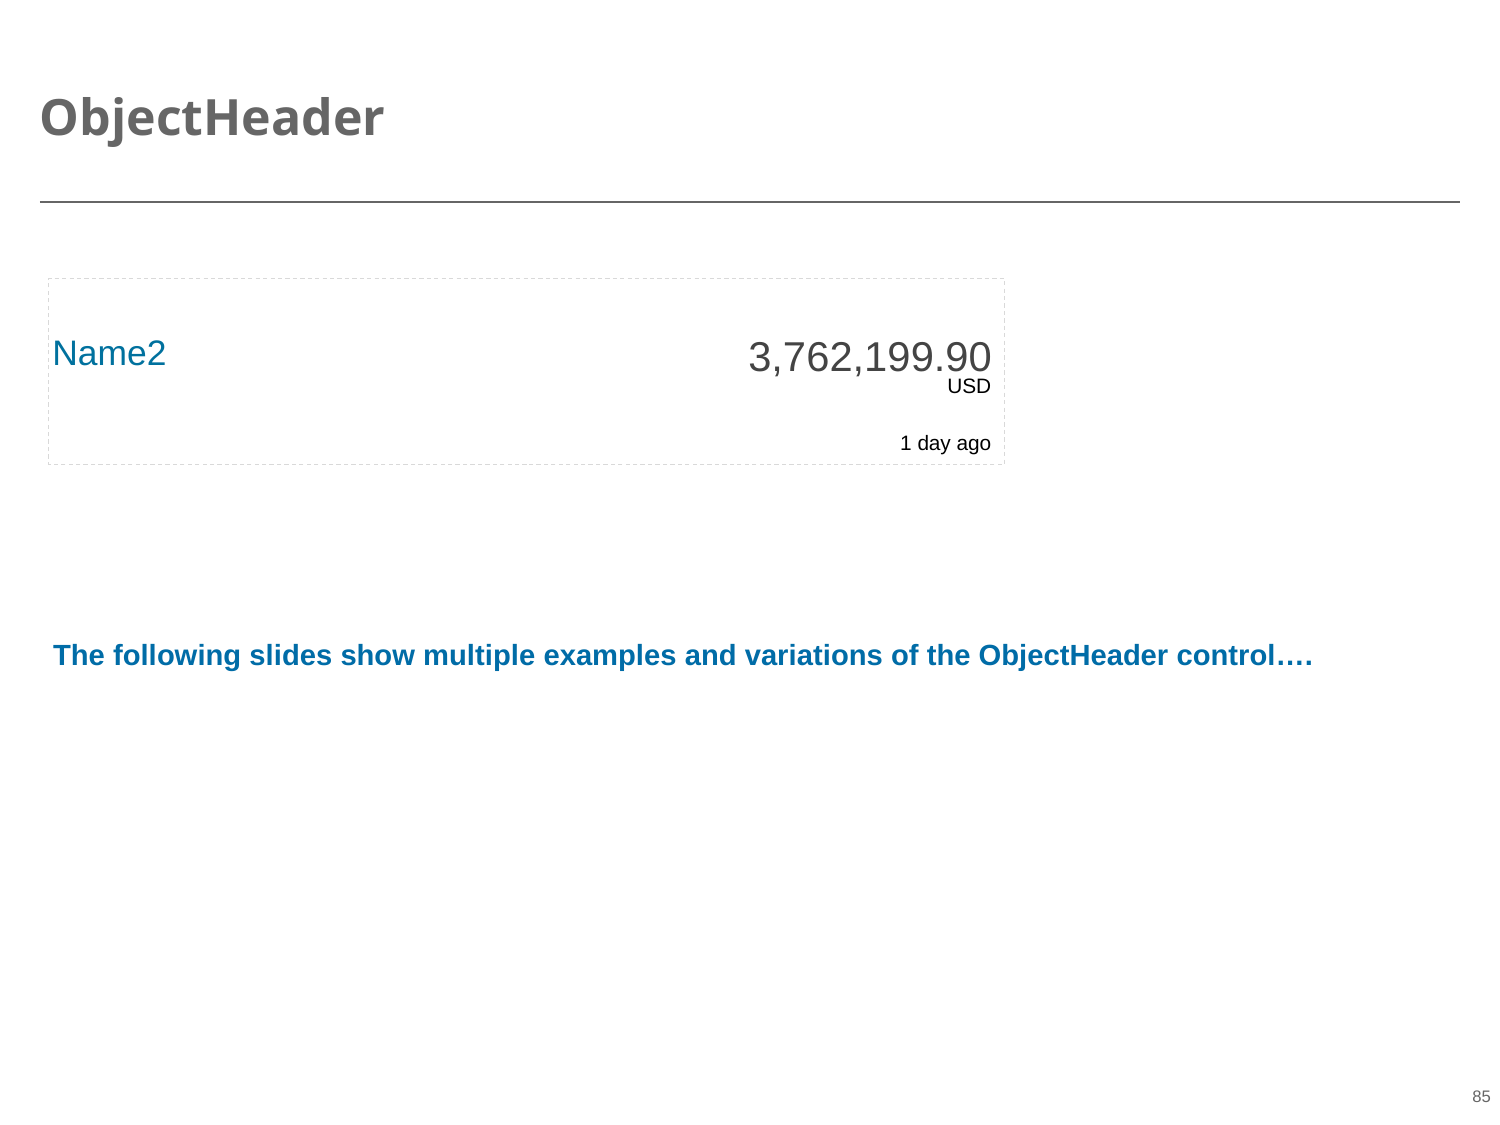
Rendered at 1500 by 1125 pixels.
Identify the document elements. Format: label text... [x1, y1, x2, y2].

title ObjectHeader [39, 53, 1460, 178]
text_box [48, 278, 1005, 465]
list The following slides show multiple examples and variations of the ObjectHeader control…. [53, 635, 1447, 998]
